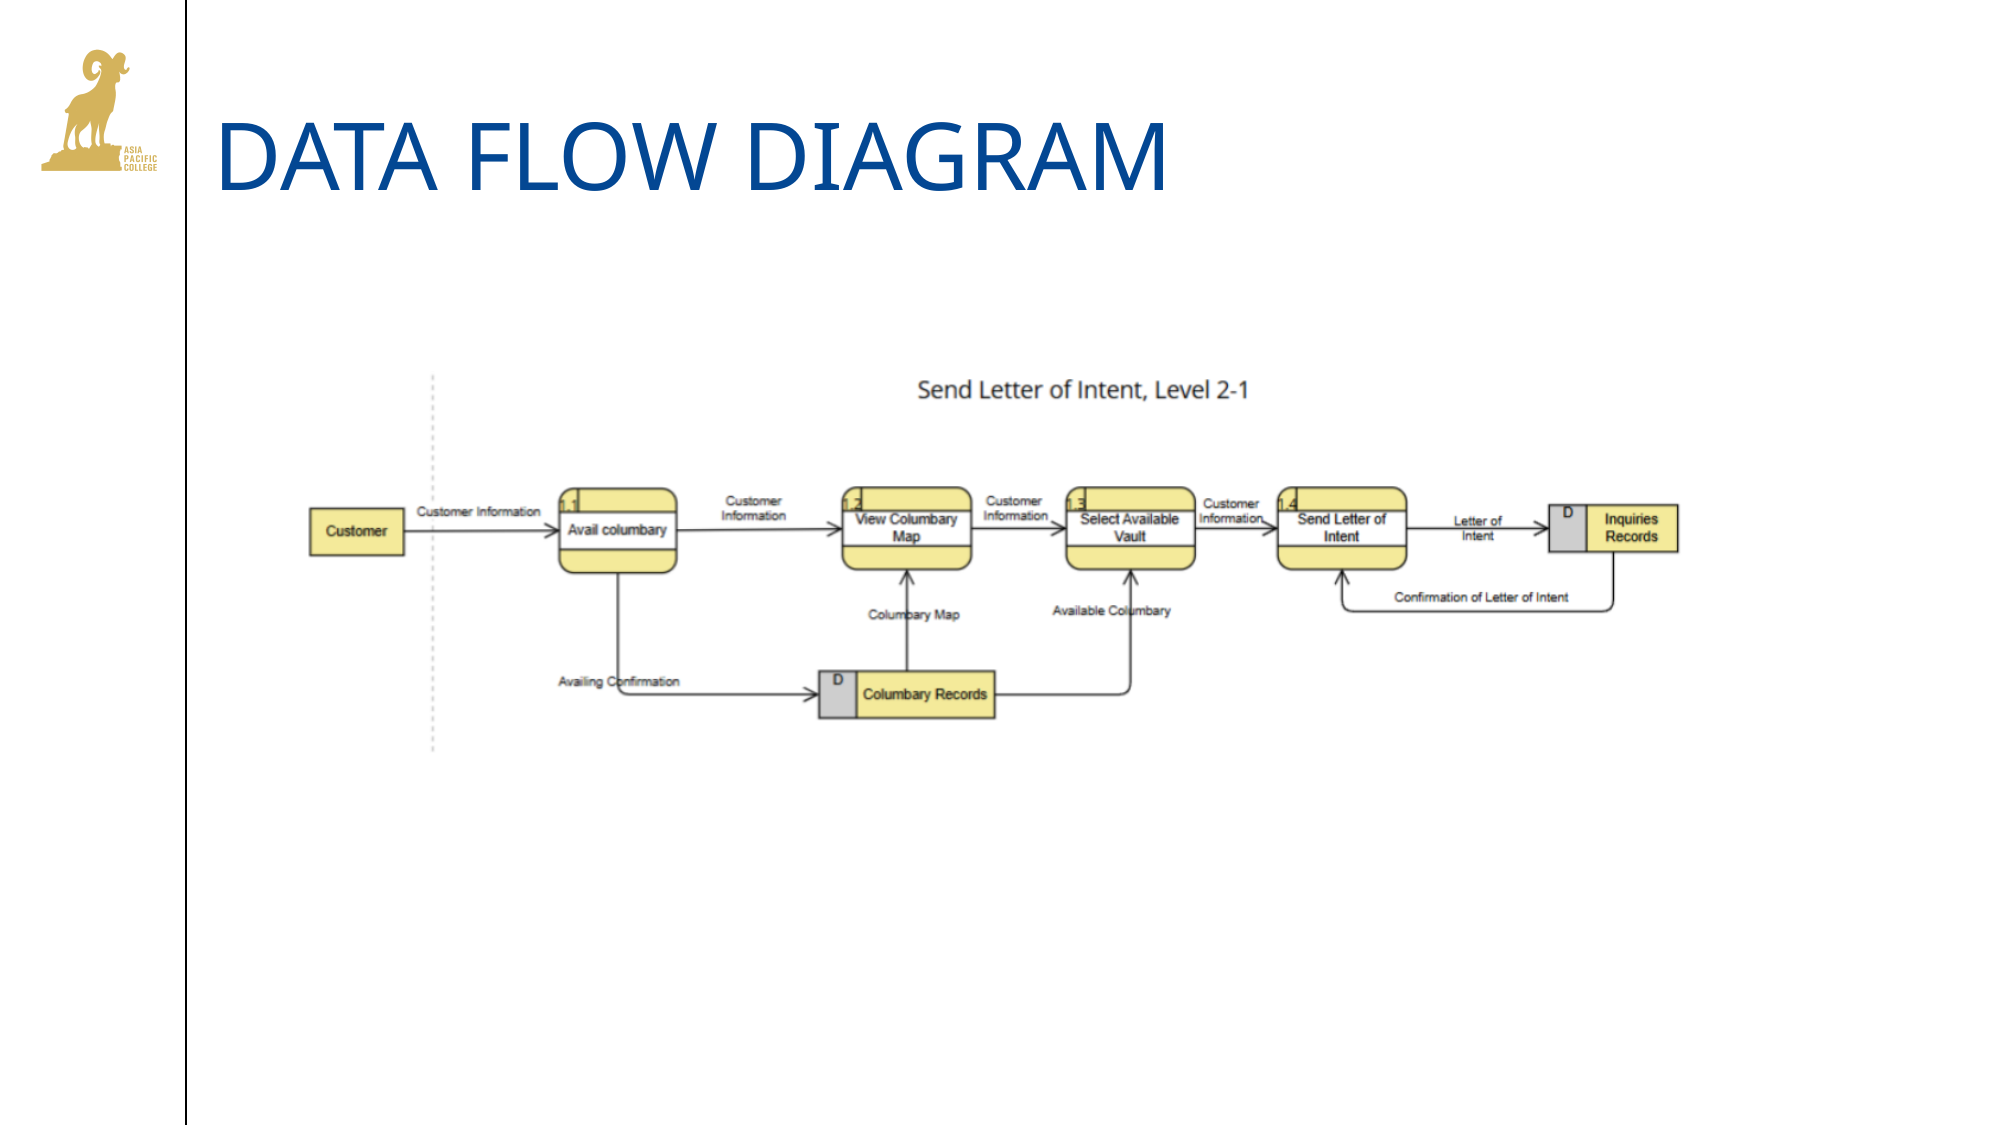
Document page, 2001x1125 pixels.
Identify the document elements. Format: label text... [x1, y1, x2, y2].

title DATA FLOW Diagram [213, 53, 1876, 219]
picture [32, 43, 166, 177]
picture [305, 371, 1695, 754]
